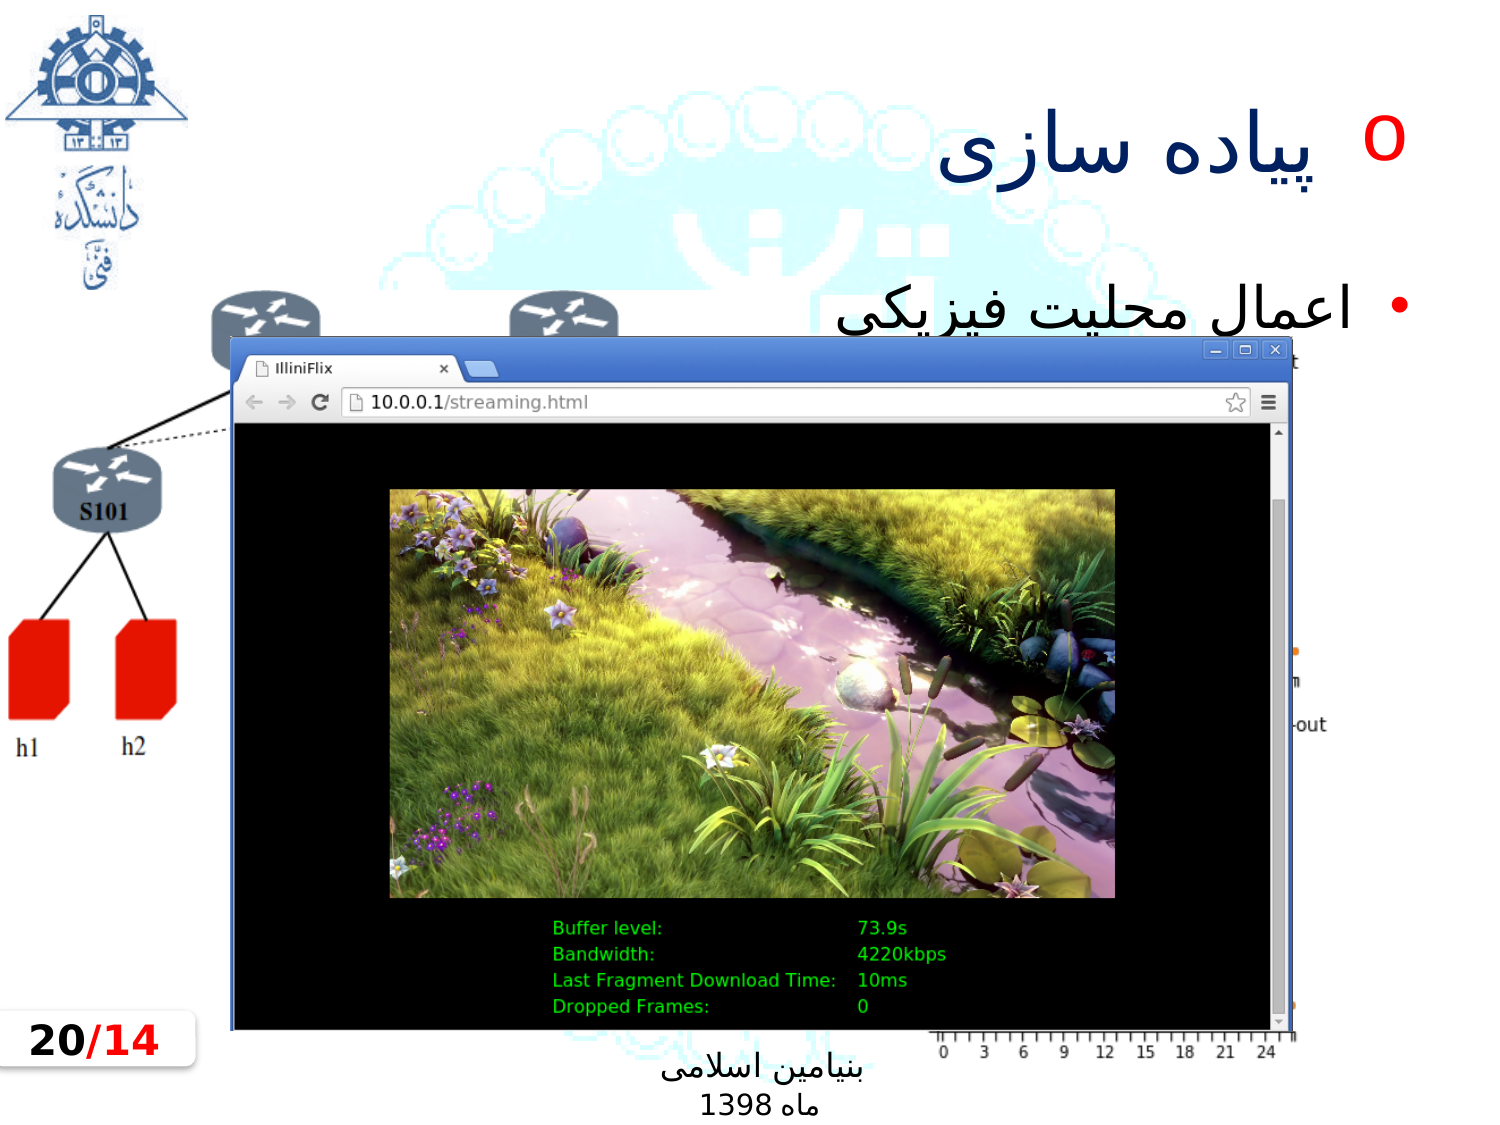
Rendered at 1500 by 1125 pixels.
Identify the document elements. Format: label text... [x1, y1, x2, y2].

slide_number ماه 1398 [584, 1094, 935, 1125]
picture [8, 290, 1332, 1063]
footer بنیامین اسلامی [525, 1038, 1000, 1094]
text_box 14/20 [0, 1010, 196, 1067]
list اعمال محلیت فیزیکی [75, 262, 1425, 1005]
title پیاده سازی [75, 45, 1425, 233]
